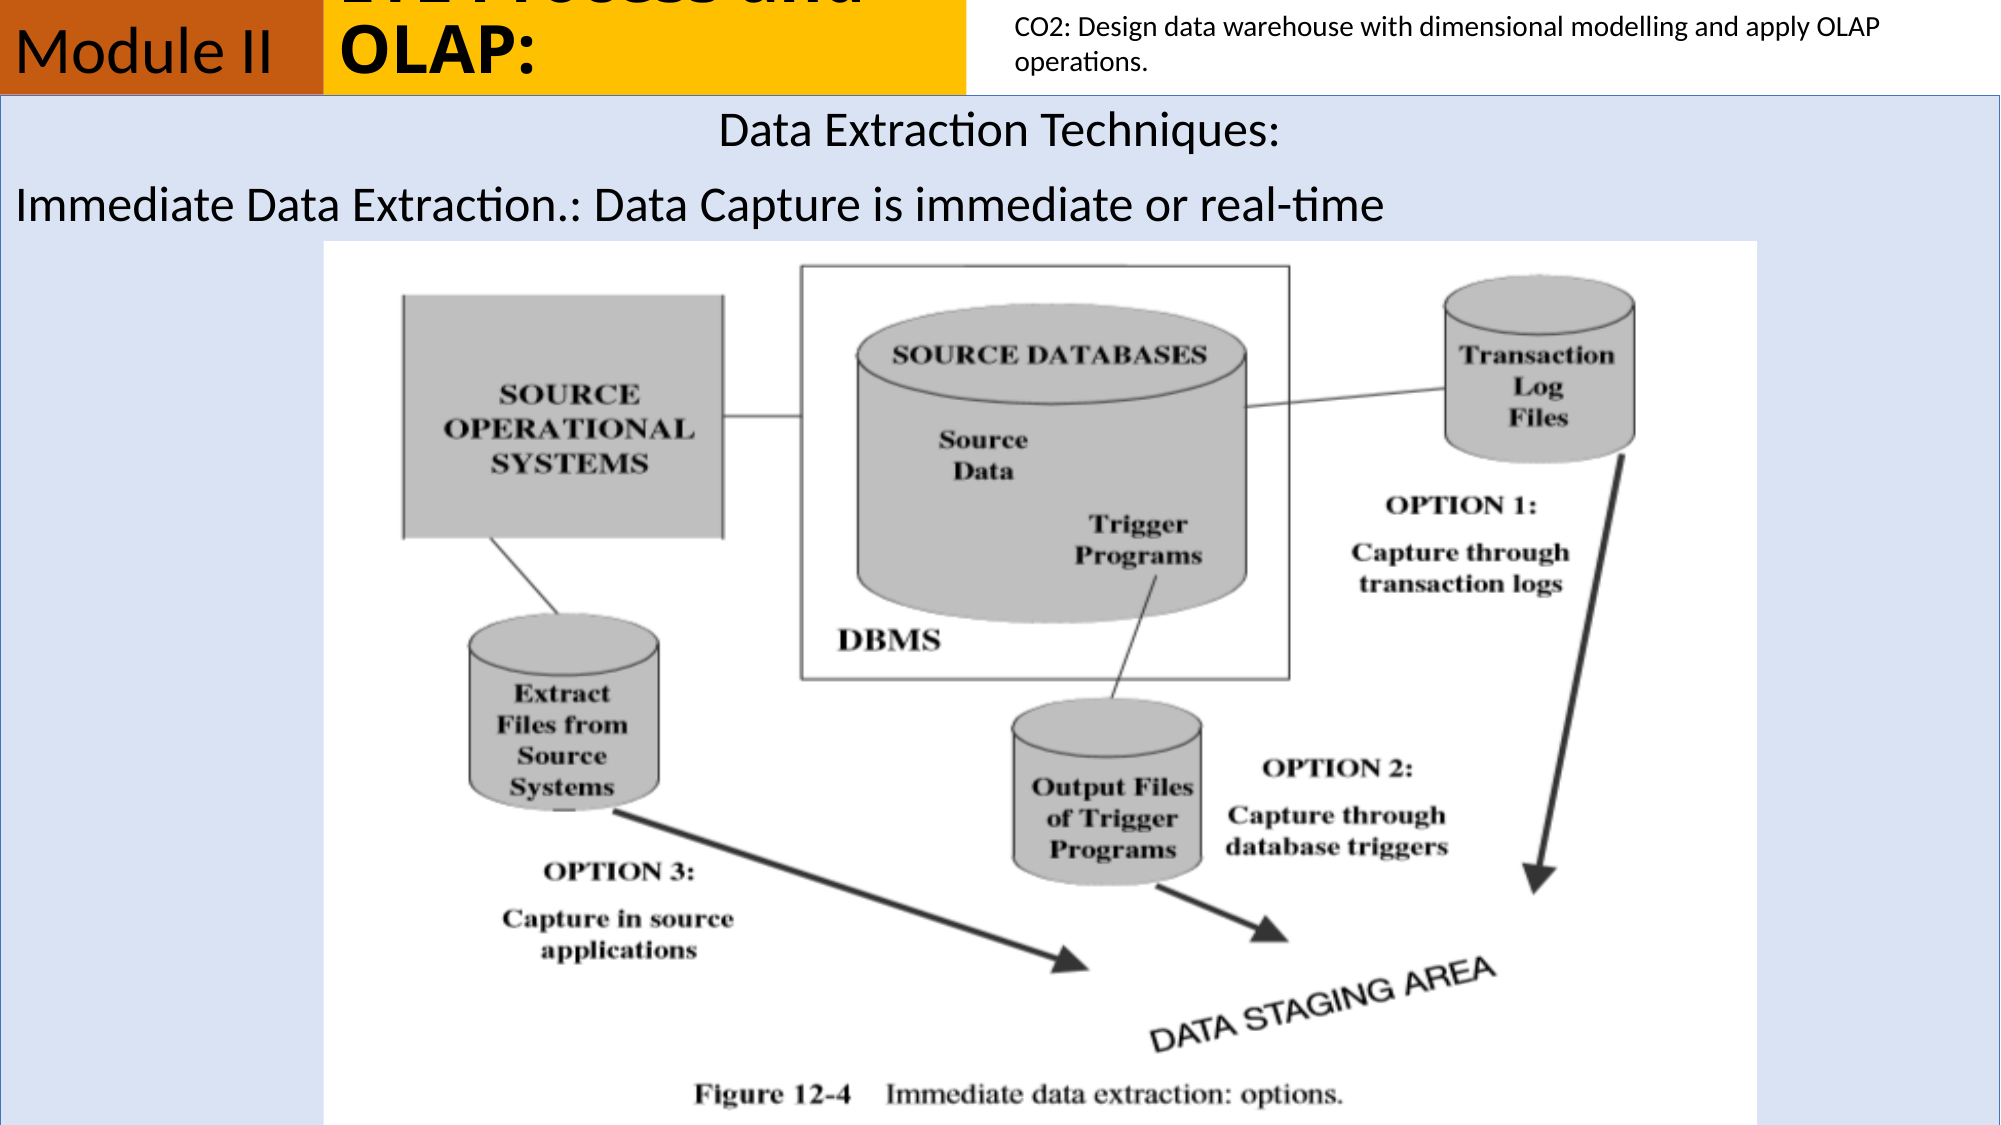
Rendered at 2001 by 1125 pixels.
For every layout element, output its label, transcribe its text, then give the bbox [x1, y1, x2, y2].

subtitle Data Extraction Techniques: Immediate Data Extraction.: Data Capture is immediate or real-time [0, 95, 2000, 1125]
title ETL Process and OLAP: [324, 0, 967, 95]
text_box Module II [0, 0, 324, 95]
text_box CO2: Design data warehouse with dimensional modelling and apply OLAP operations. [999, 0, 2000, 120]
picture [323, 240, 1758, 1125]
